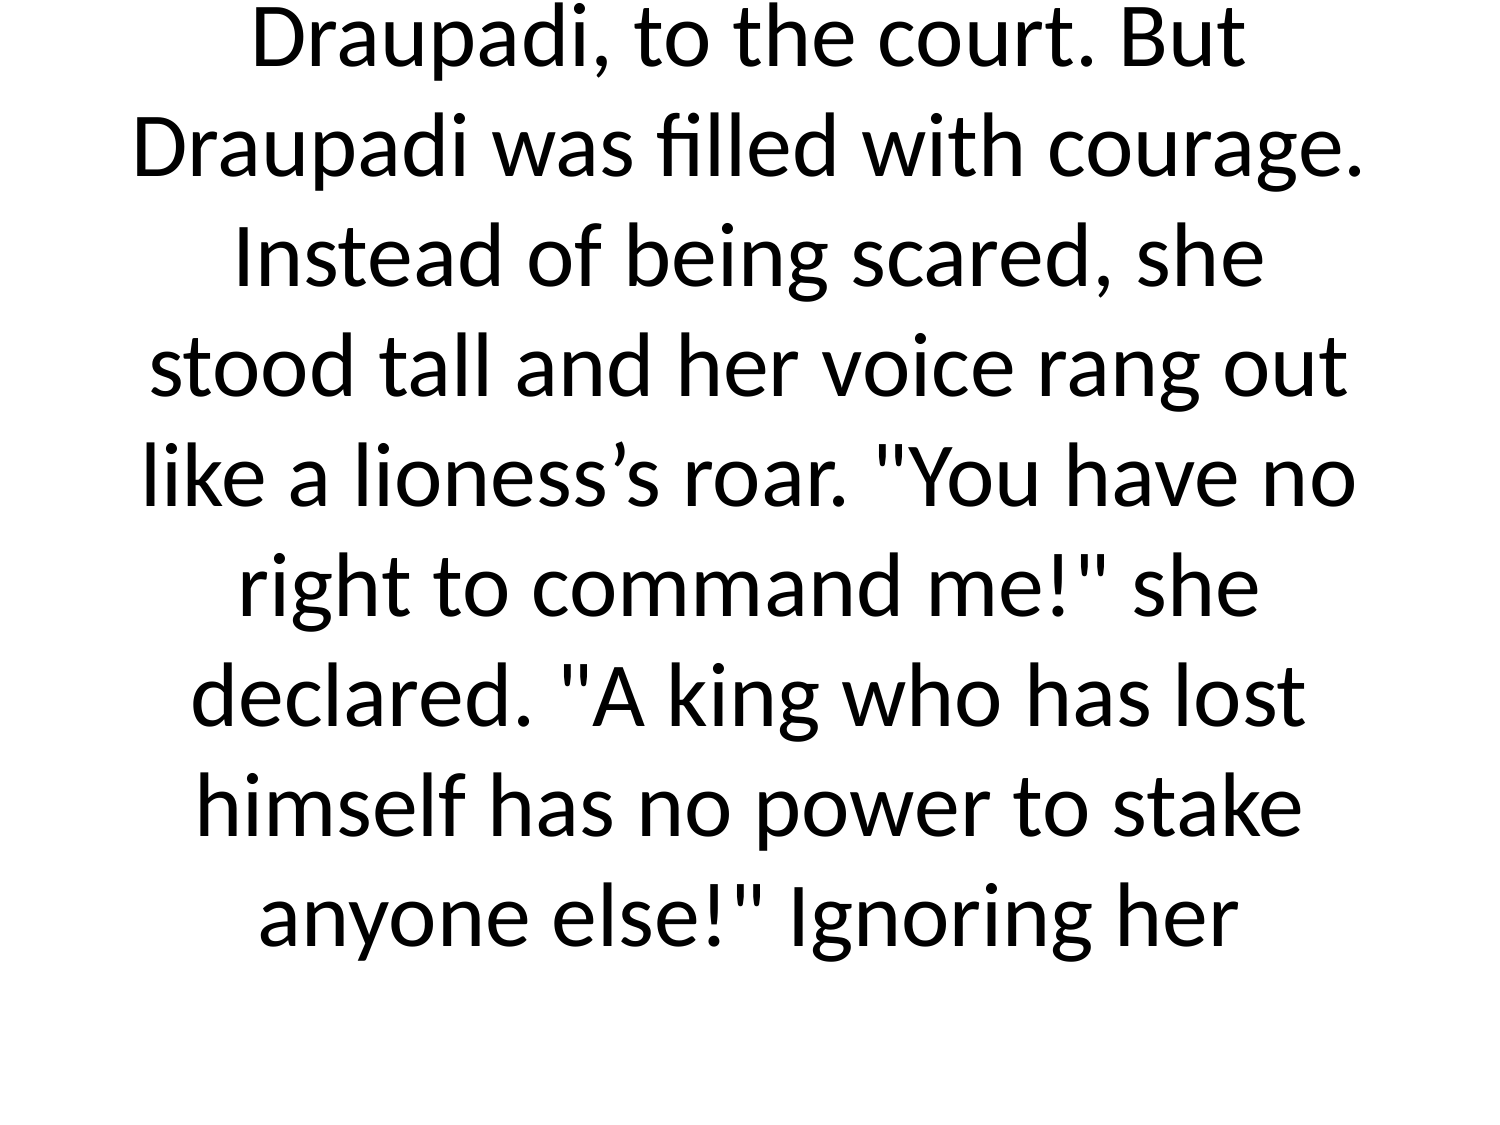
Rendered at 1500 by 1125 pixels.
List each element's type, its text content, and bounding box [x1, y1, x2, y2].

title Draupadi, to the court. But Draupadi was filled with courage. Instead of being scared, she stood tall and her voice rang out like a lioness’s roar. "You have no right to command me!" she declared. "A king who has lost himself has no power to stake anyone else!" Ignoring her [112, 349, 1388, 591]
